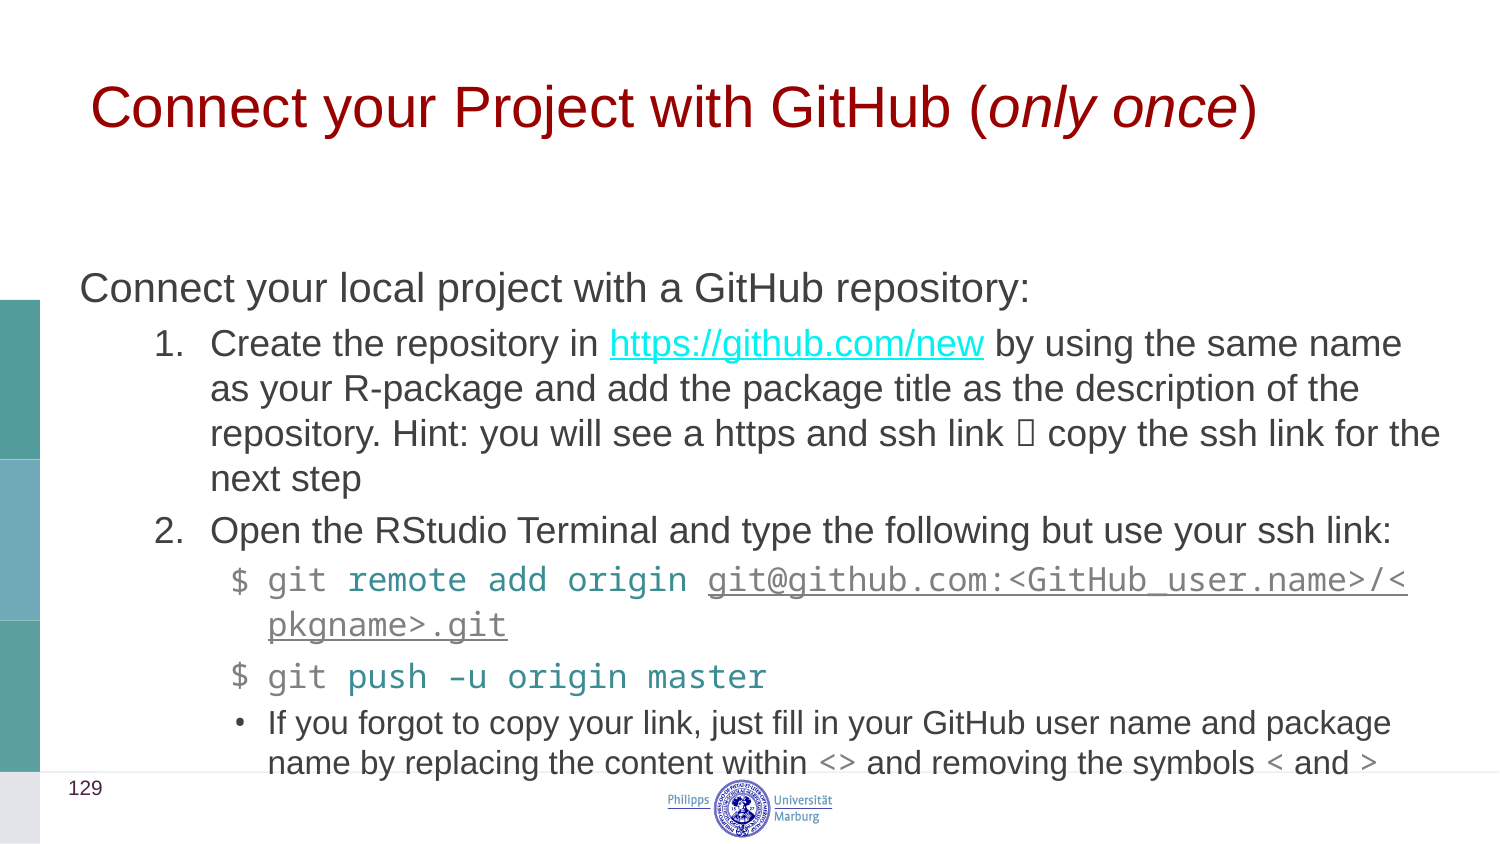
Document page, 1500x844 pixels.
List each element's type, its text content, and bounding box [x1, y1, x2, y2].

list Connect your local project with a GitHub repository: Create the repository in https://github.com/new by using the same name as your R-package and add the package title as the description of the repository. Hint: you will see a https and ssh link  copy the ssh link for the next step Open the RStudio Terminal and type the following but use your ssh link: git remote add origin git@github.com:<GitHub_user.name>/<pkgname>.git git push –u origin master If you forgot to copy your link, just fill in your GitHub user name and package name by replacing the content within <> and removing the symbols < and > [53, 253, 1459, 752]
slide_number 129 [53, 766, 404, 826]
picture [667, 779, 833, 838]
title Connect your Project with GitHub (only once) [75, 33, 1425, 175]
footer [974, 767, 1450, 826]
